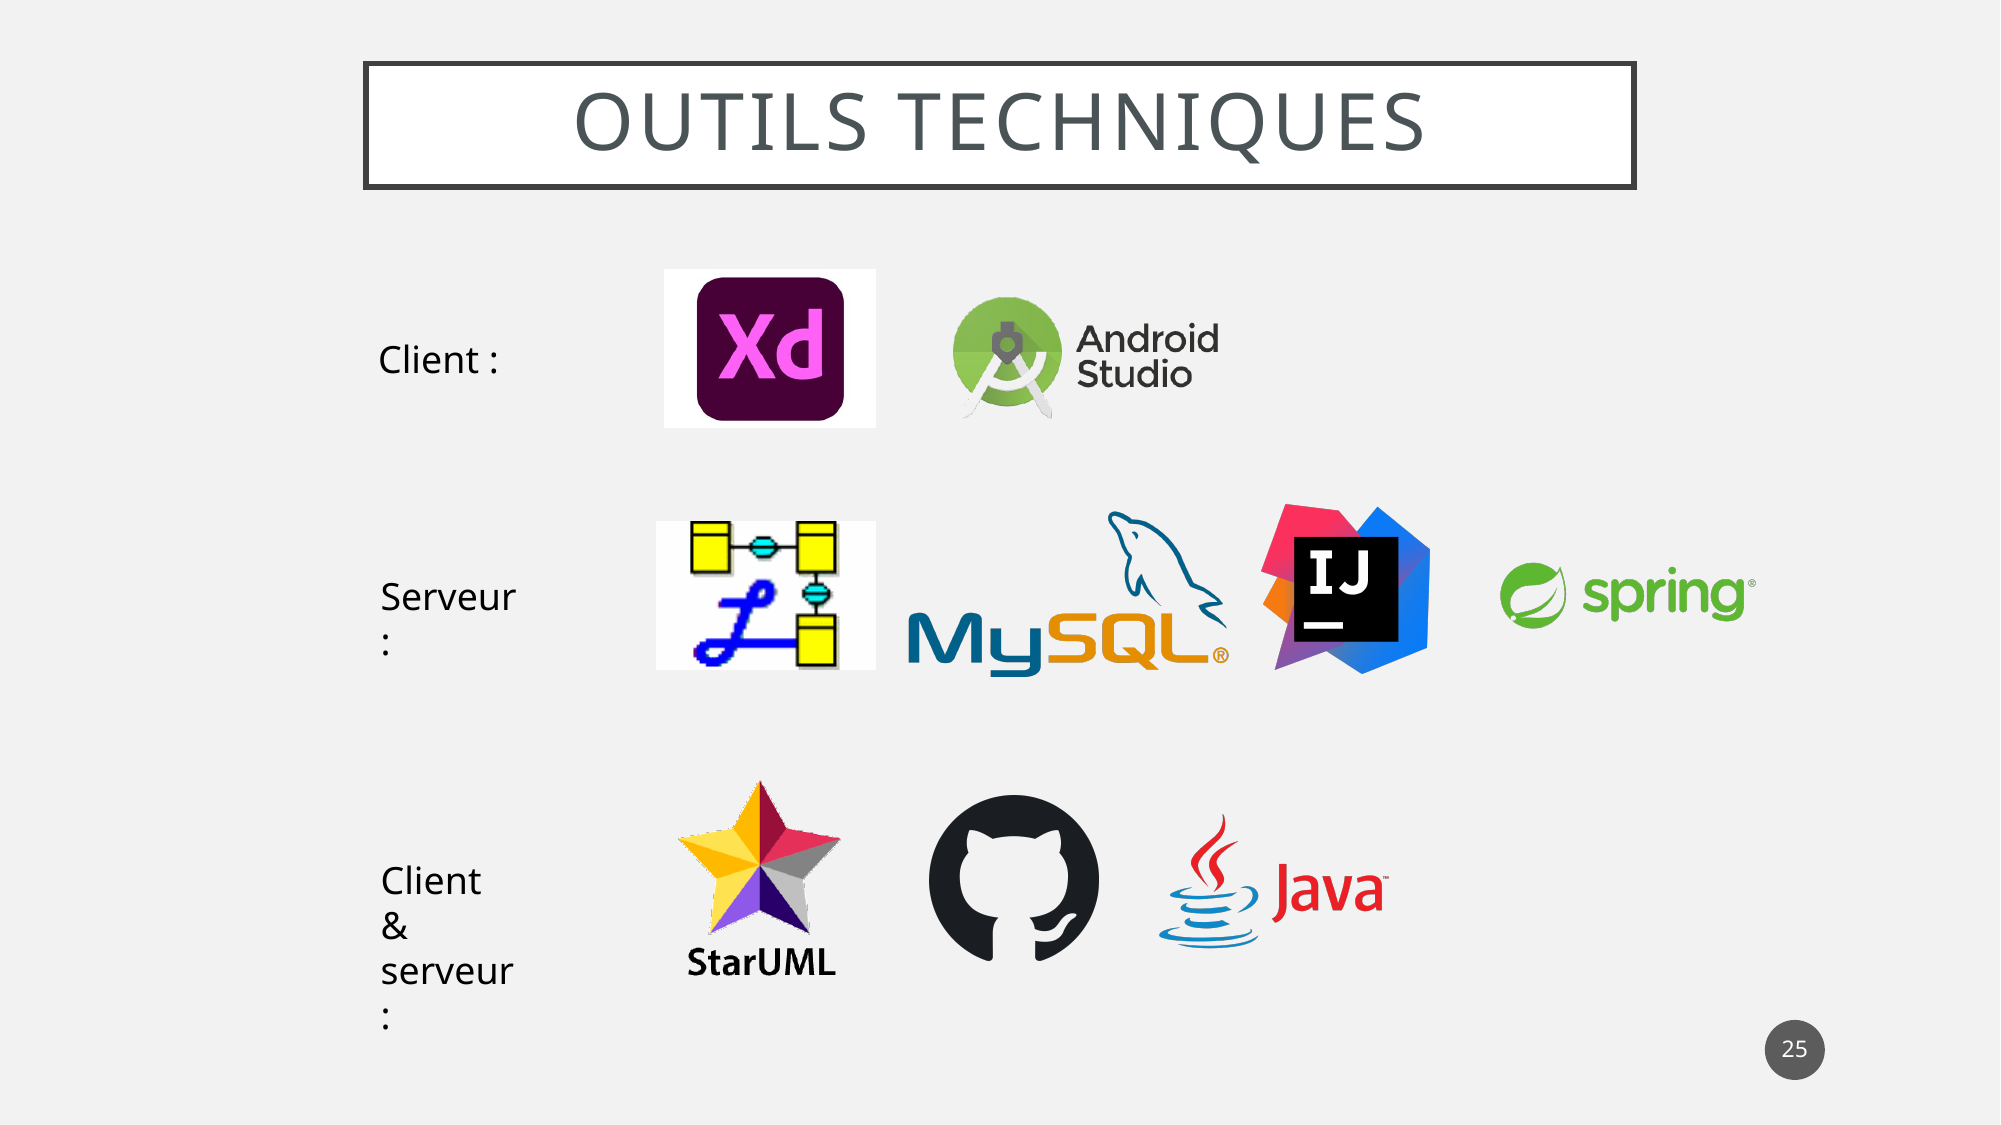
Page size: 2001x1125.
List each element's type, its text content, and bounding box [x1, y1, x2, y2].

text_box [365, 485, 1794, 706]
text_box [353, 257, 1245, 458]
slide_number 25 [1764, 1019, 1825, 1080]
title OUTILS TECHNIQUES [363, 61, 1637, 190]
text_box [365, 773, 1402, 987]
